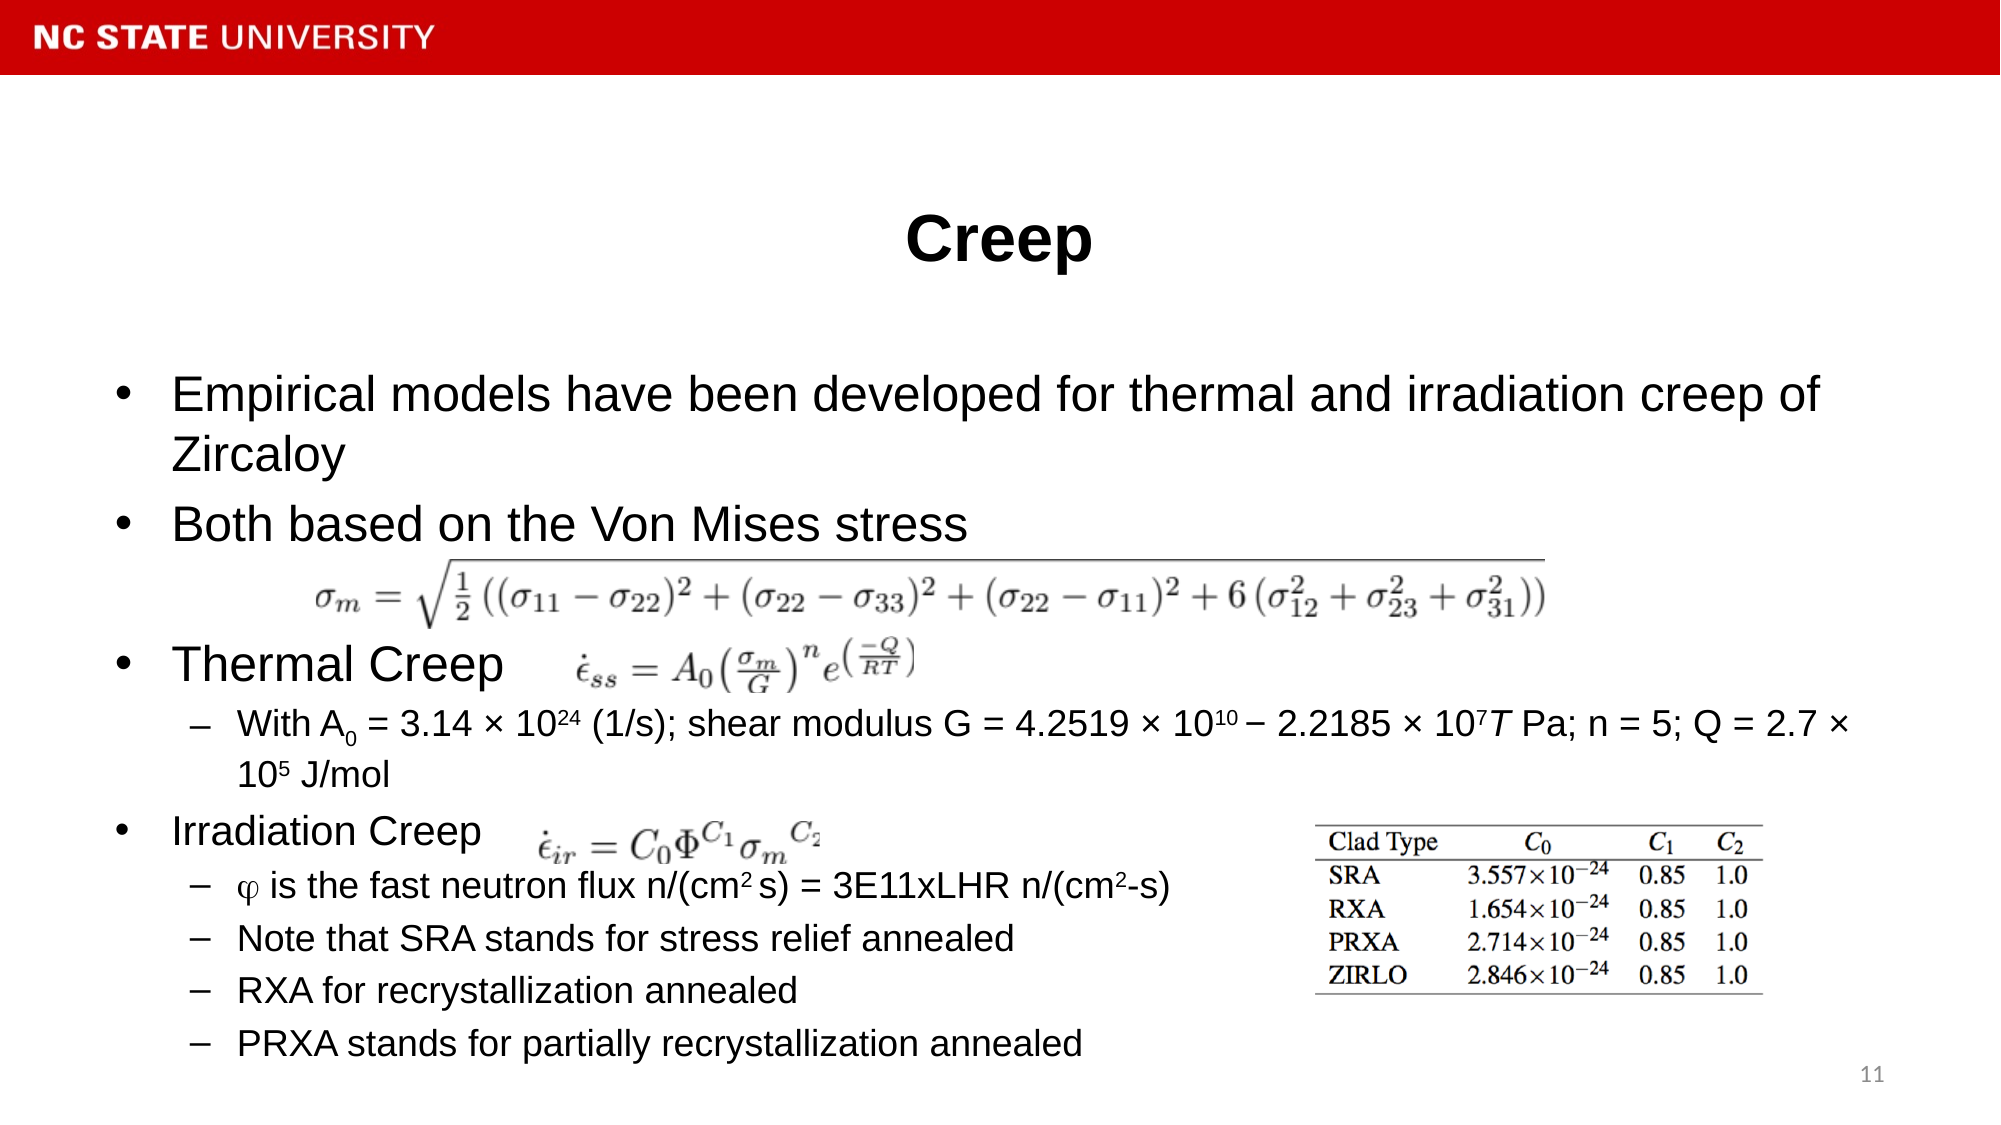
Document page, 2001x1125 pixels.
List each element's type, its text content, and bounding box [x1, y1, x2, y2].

picture [576, 636, 915, 694]
list Empirical models have been developed for thermal and irradiation creep of Zircaloy Both based on the Von Mises stress Thermal Creep With A0 = 3.14 × 1024 (1/s); shear modulus G = 4.2519 × 1010 − 2.2185 × 107T Pa; n = 5; Q = 2.7 × 105 J/mol Irradiation Creep j is the fast neutron flux n/(cm2 s) = 3E11xLHR n/(cm2-s) Note that SRA stands for stress relief annealed RXA for recrystallization annealed PRXA stands for partially recrystallization annealed [99, 354, 1900, 1005]
picture [1304, 821, 1786, 1005]
picture [0, 0, 2000, 75]
picture [538, 821, 820, 864]
title Creep [99, 147, 1900, 323]
slide_number 11 [1433, 1042, 1900, 1103]
picture [315, 559, 1546, 629]
